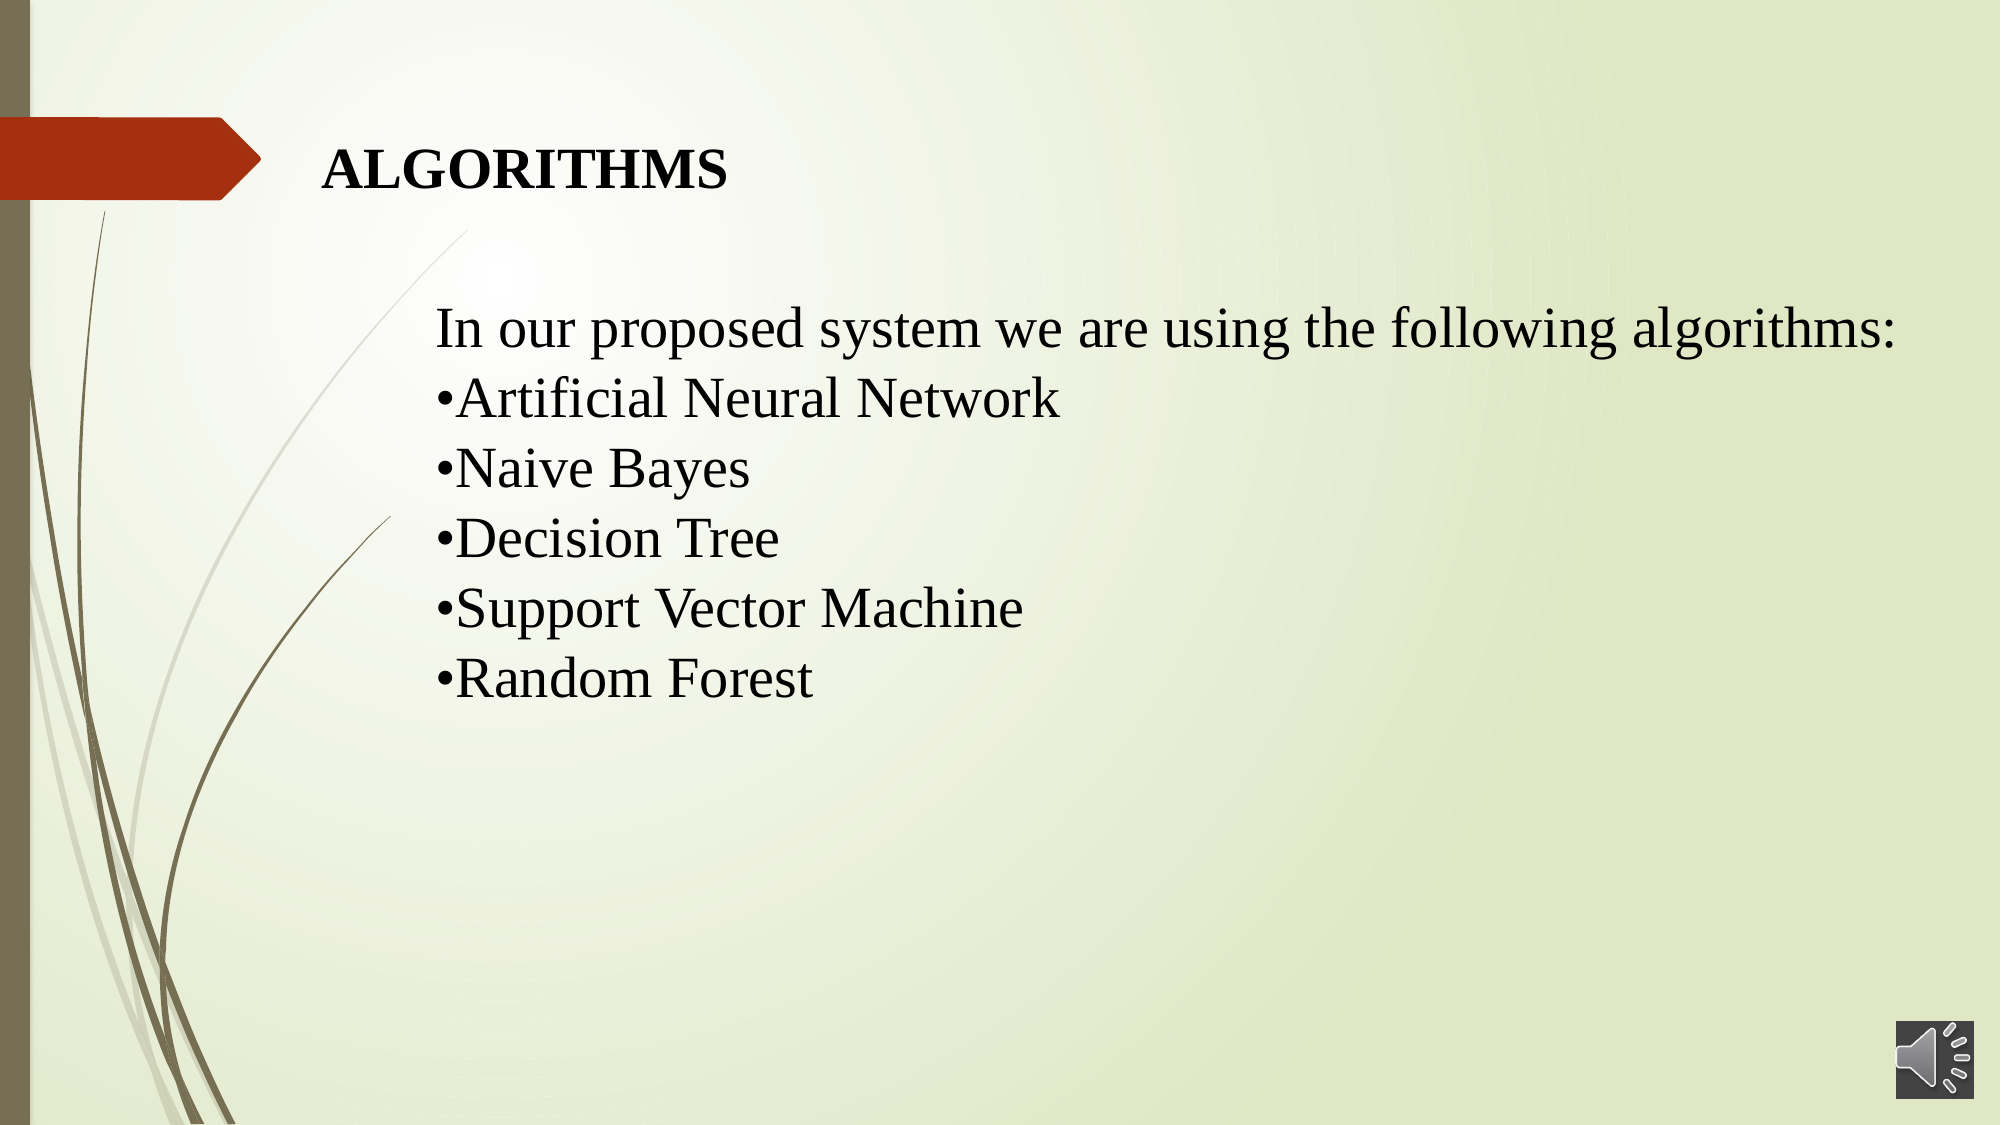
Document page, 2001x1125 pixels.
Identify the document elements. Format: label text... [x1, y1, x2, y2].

text_box In our proposed system we are using the following algorithms: •Artificial Neural Network •Naive Bayes •Decision Tree •Support Vector Machine •Random Forest [420, 281, 1919, 762]
text_box ALGORITHMS [306, 123, 988, 208]
picture [1894, 1019, 1976, 1101]
